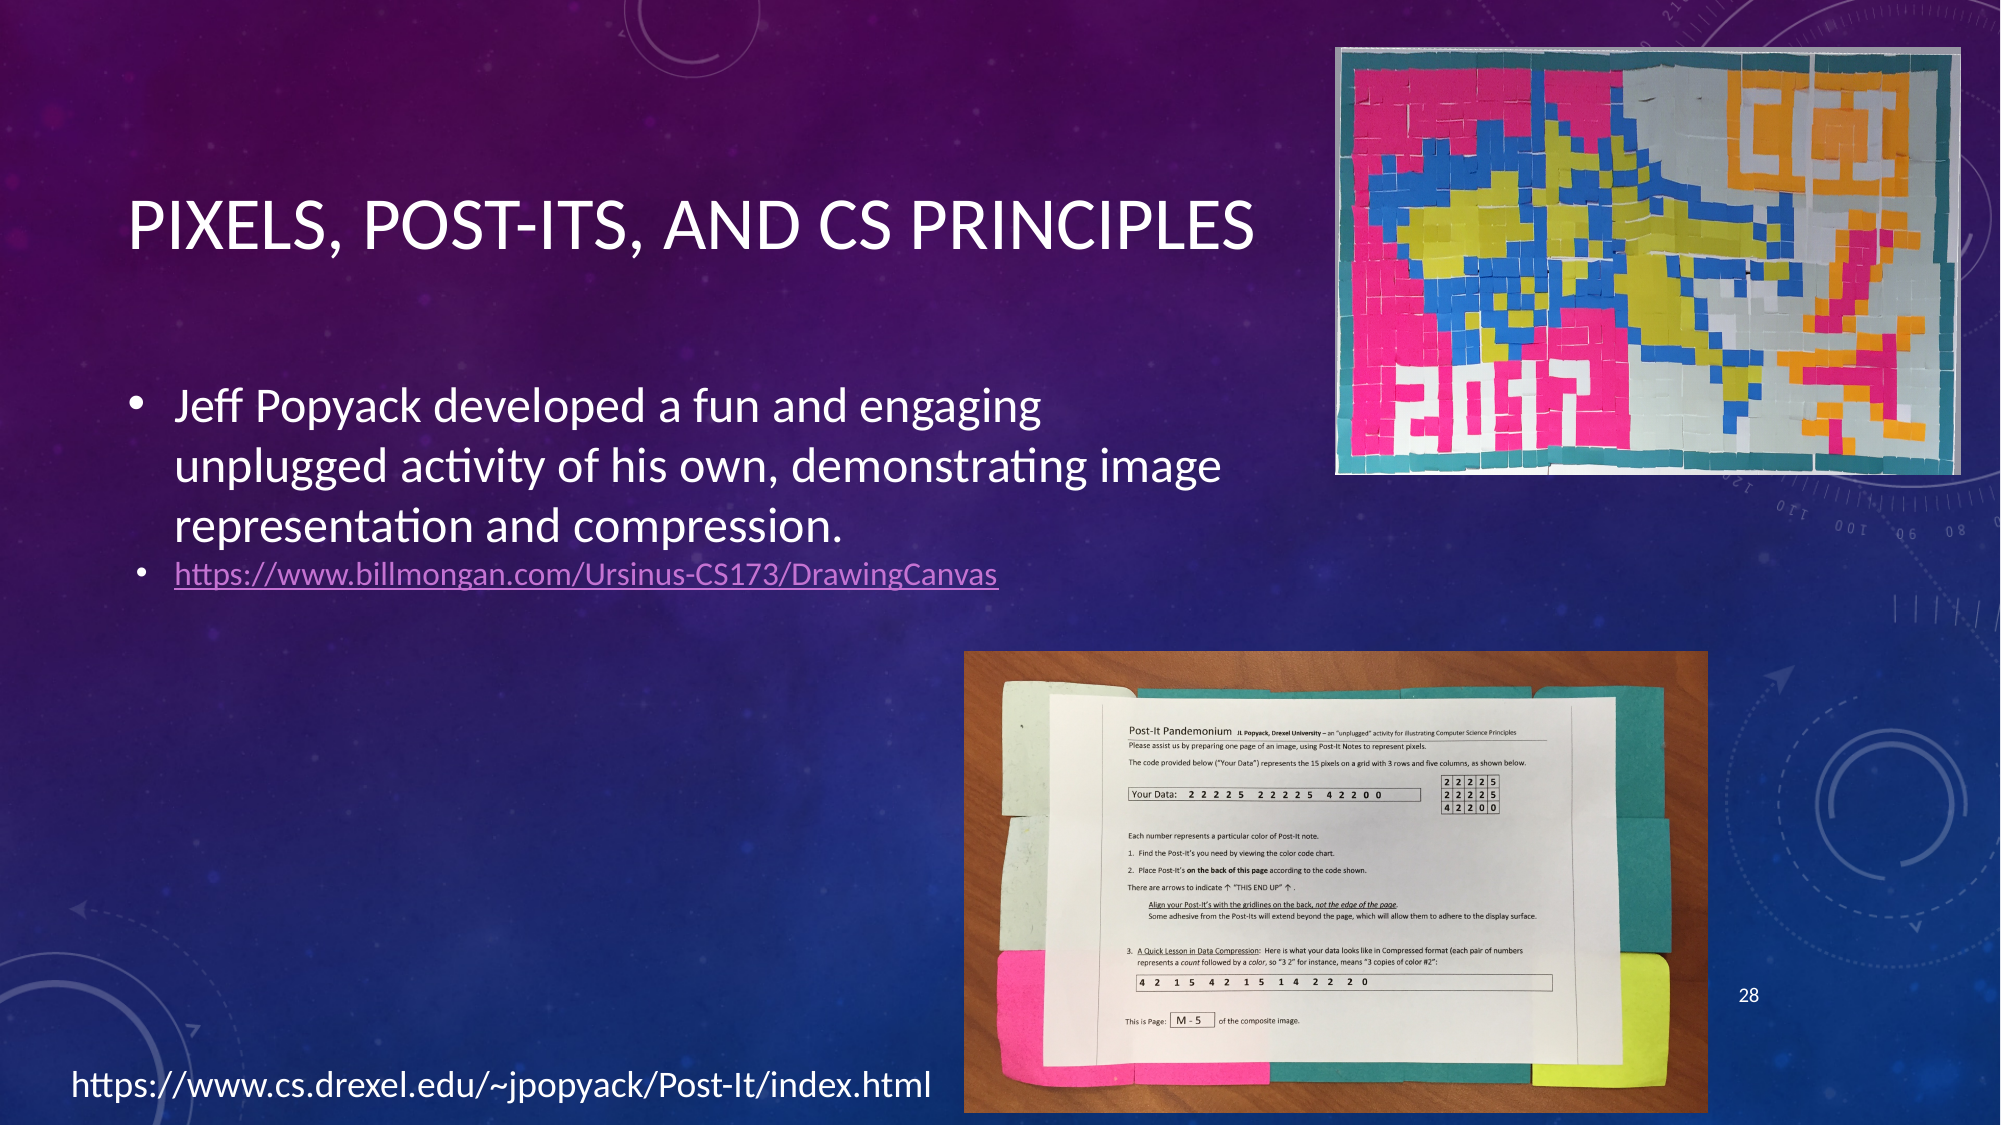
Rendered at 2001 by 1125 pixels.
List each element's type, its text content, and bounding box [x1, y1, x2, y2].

slide_number 28 [1712, 963, 1775, 1025]
picture [0, 0, 2001, 1125]
text_box https://www.cs.drexel.edu/~jpopyack/Post-It/index.html [55, 1052, 958, 1109]
title PIXELS, POST-ITS, AND CS PRINCIPLES [112, 99, 1330, 339]
list Jeff Popyack developed a fun and engaging unplugged activity of his own, demonstrating image representation and compression. https://www.billmongan.com/Ursinus-CS173/DrawingCanvas [112, 298, 1277, 667]
